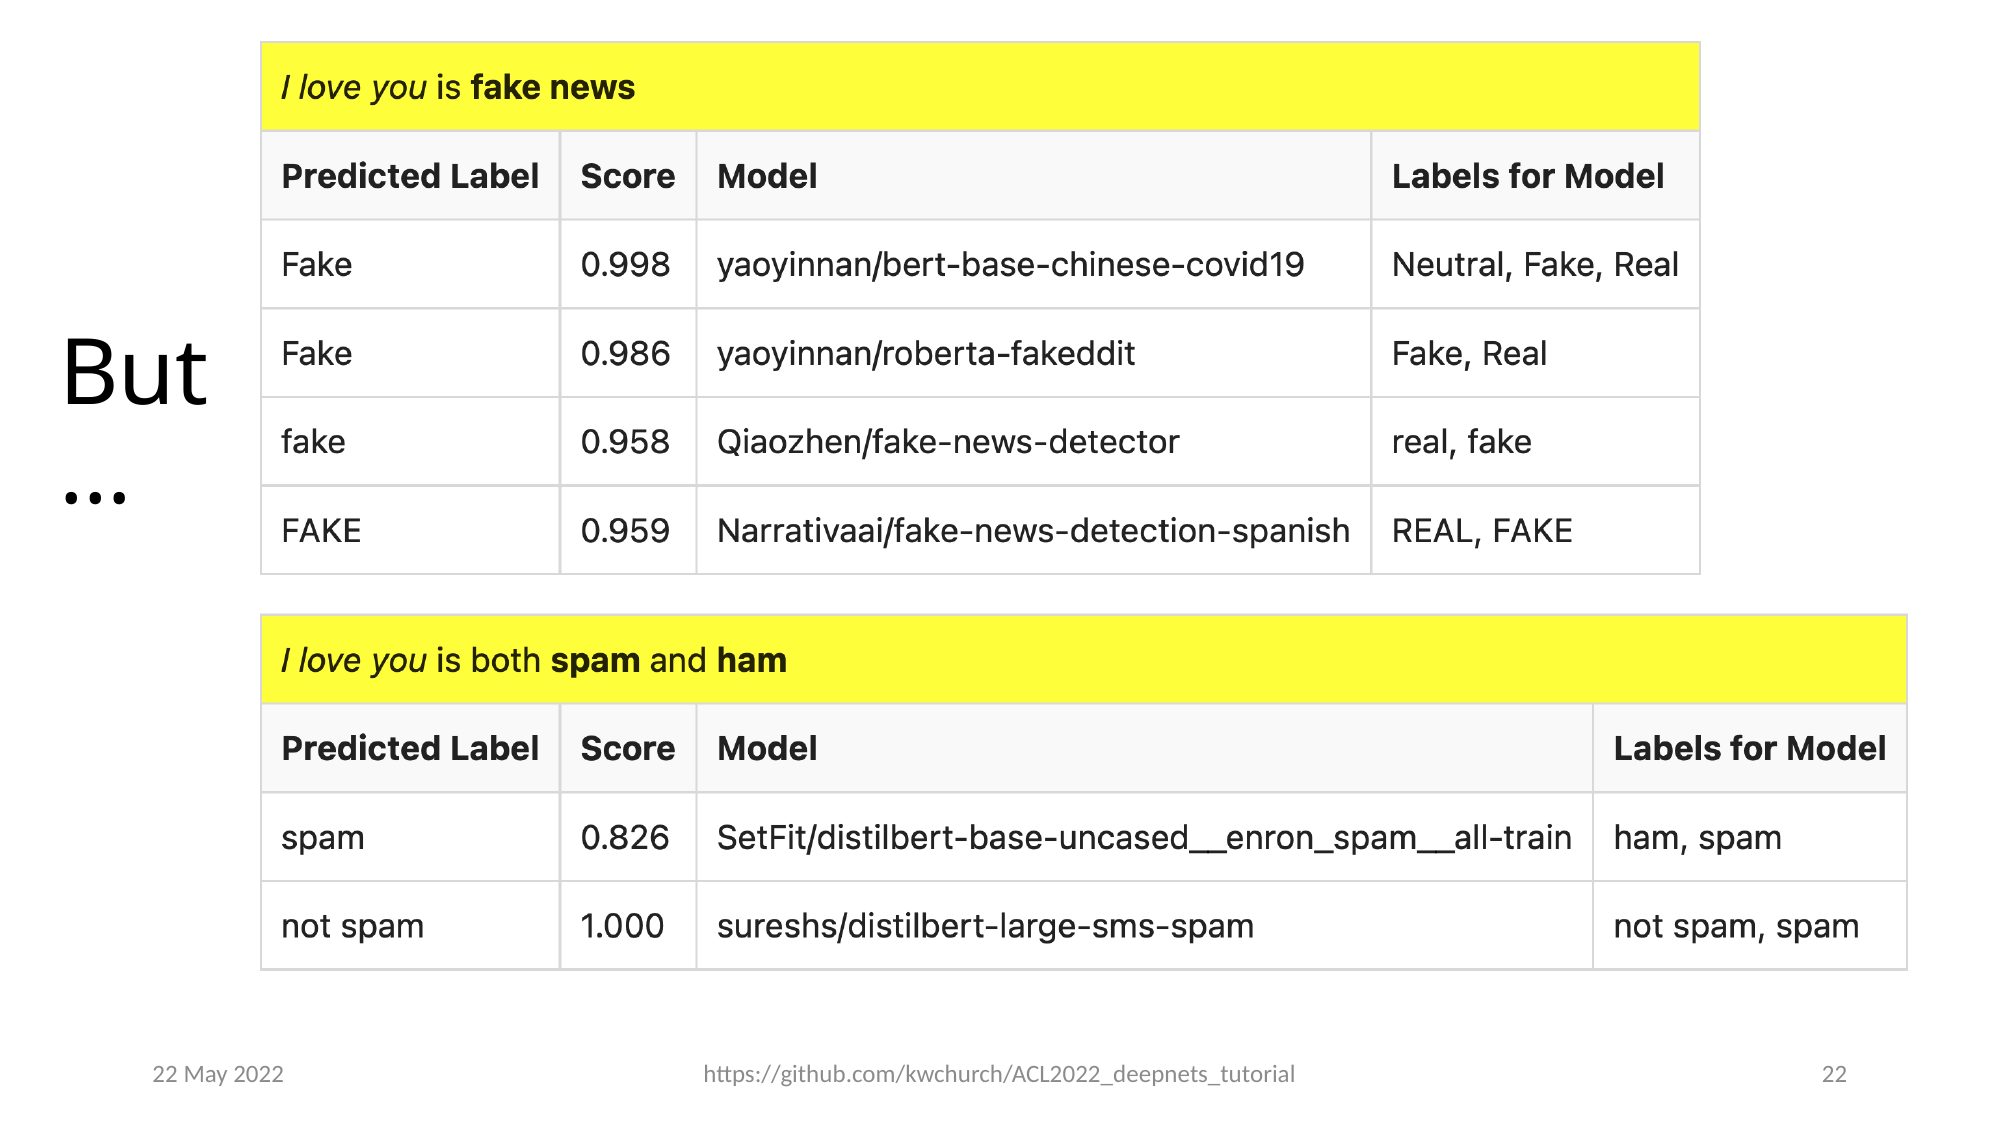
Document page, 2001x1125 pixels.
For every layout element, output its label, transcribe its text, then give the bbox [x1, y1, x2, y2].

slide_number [137, 1042, 588, 1103]
title But… [44, 72, 230, 777]
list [230, 21, 1981, 1000]
footer https://github.com/kwchurch/ACL2022_deepnets_tutorial [662, 1042, 1338, 1103]
slide_number 22 [1412, 1042, 1863, 1103]
